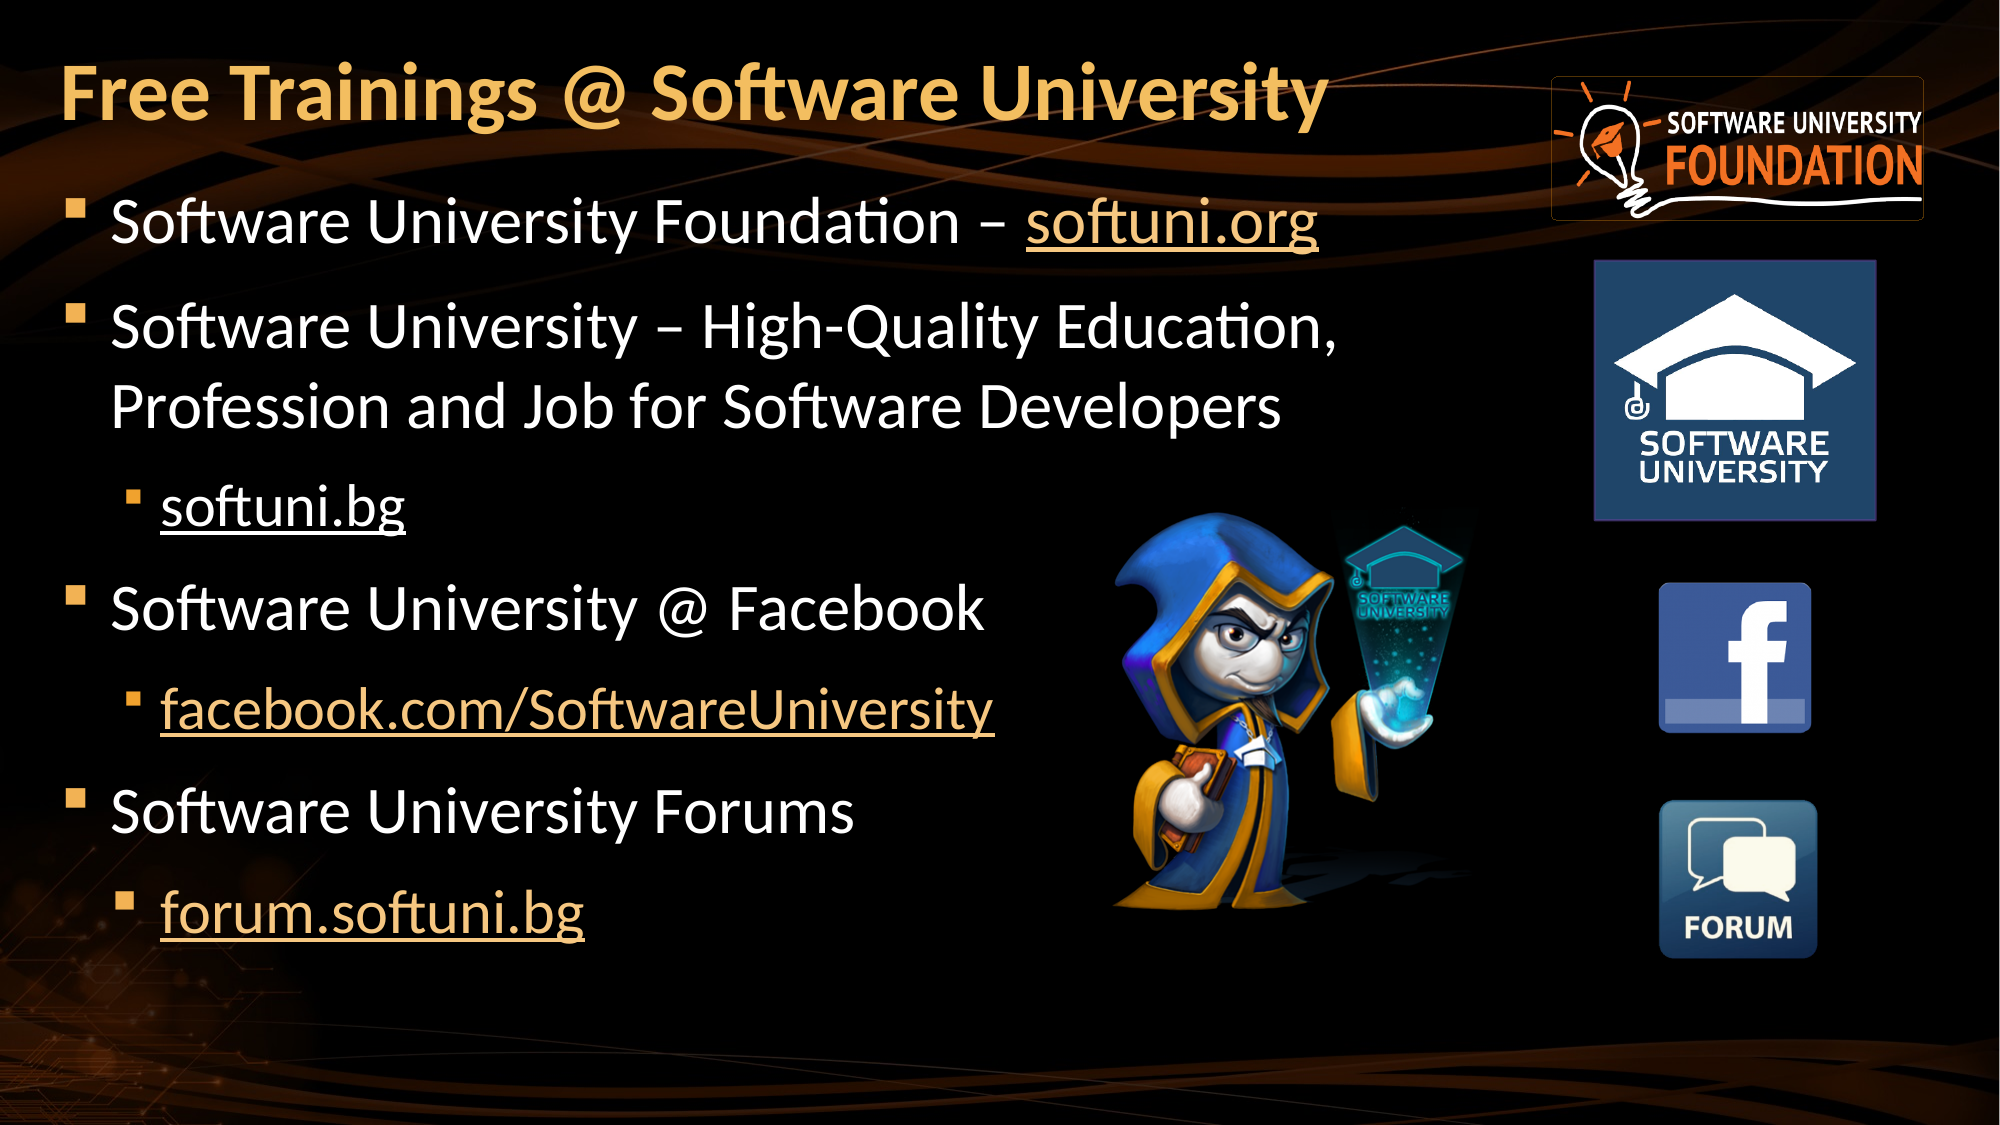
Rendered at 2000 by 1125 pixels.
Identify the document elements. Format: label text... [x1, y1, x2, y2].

title Free Trainings @ Software University [42, 16, 1532, 170]
picture [0, 0, 2000, 1125]
list Software University Foundation – softuni.org Software University – High-Quality Education, Profession and Job for Software Developers softuni.bg Software University @ Facebook facebook.com/SoftwareUniversity Software University Forums forum.softuni.bg [42, 170, 1591, 1096]
